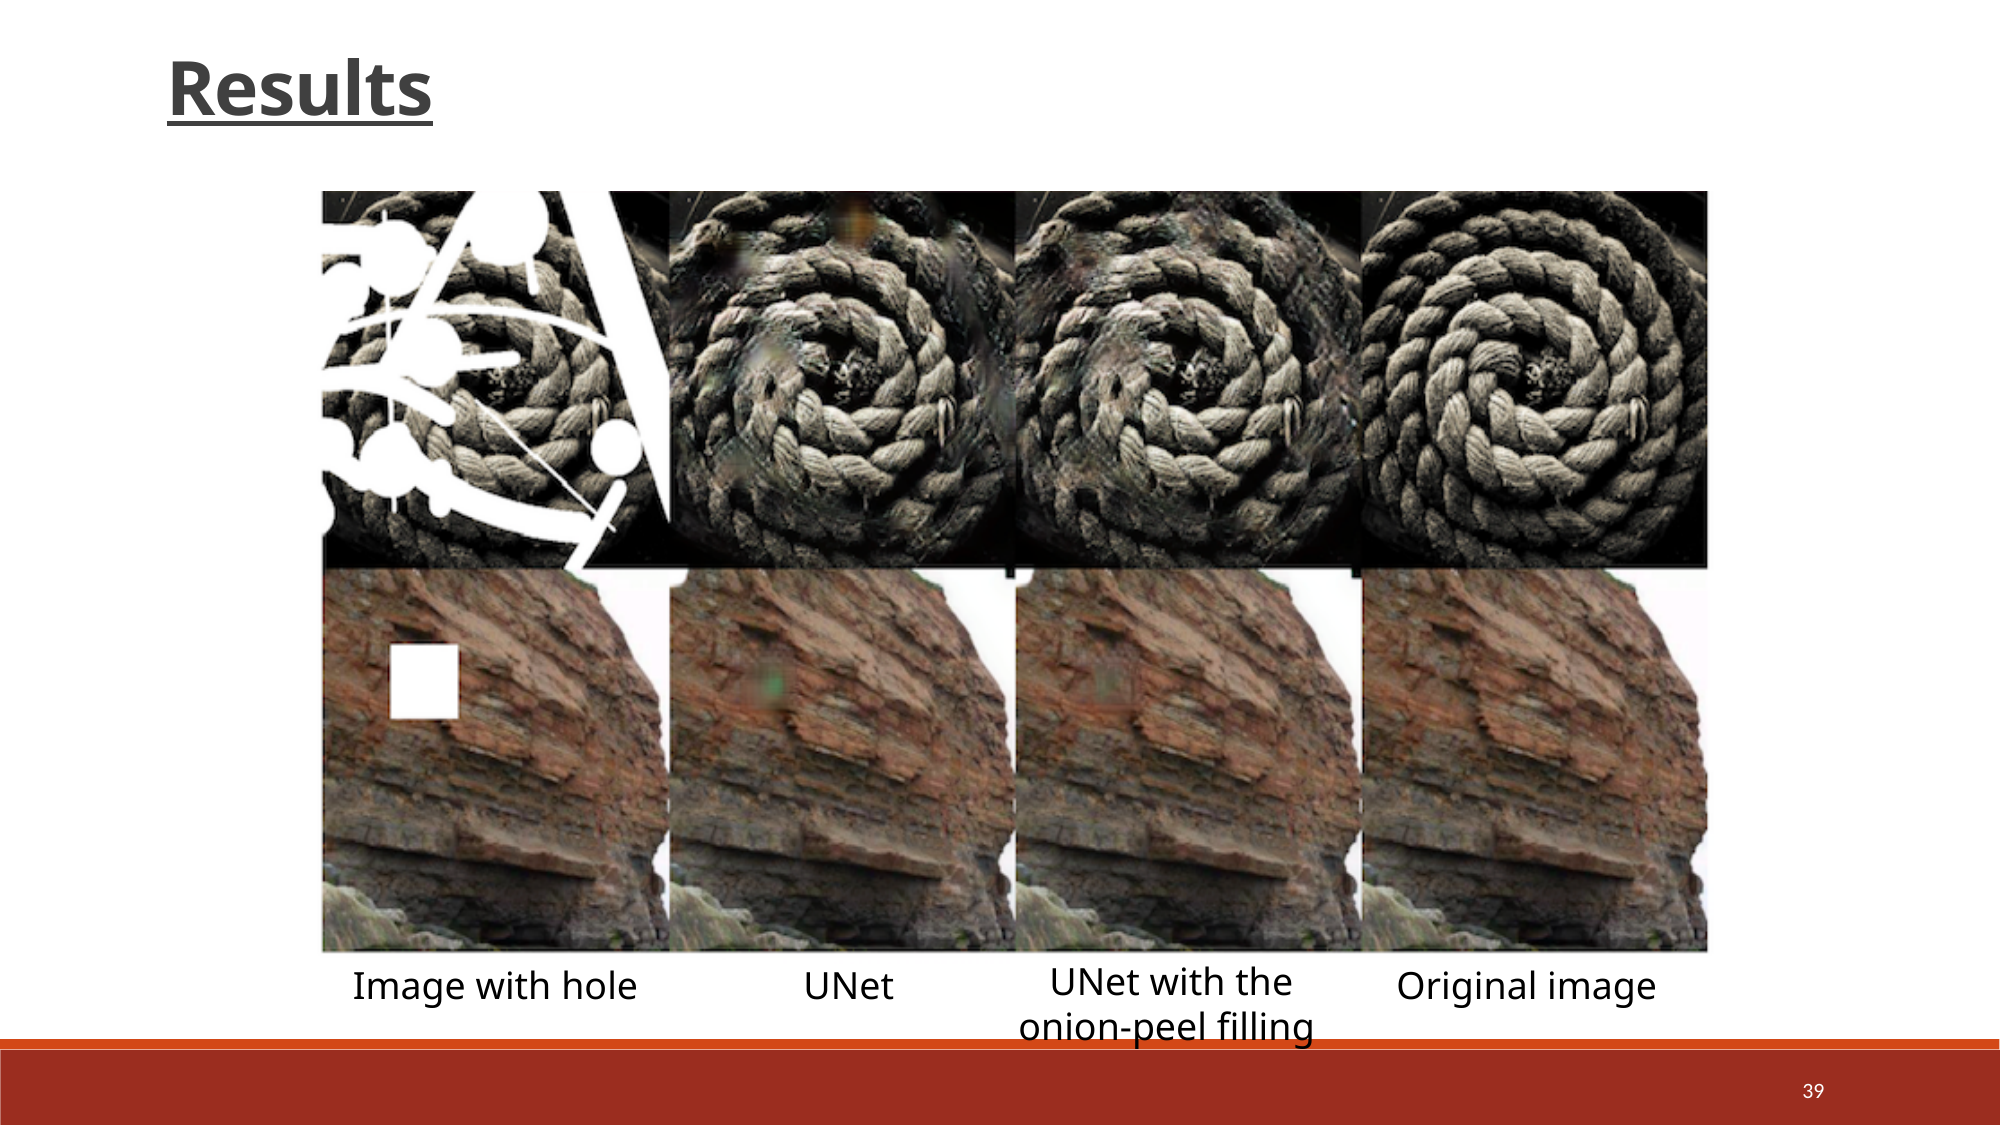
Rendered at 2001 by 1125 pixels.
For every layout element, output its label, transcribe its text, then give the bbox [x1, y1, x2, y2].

text_box Image with hole UNet [338, 973, 976, 1015]
text_box Original image [1381, 973, 1673, 1015]
text_box UNet with the onion-peel filling [976, 973, 1367, 1056]
slide_number 39 [1624, 1059, 1840, 1120]
picture [287, 191, 1724, 964]
text_box Results [151, 36, 1802, 139]
